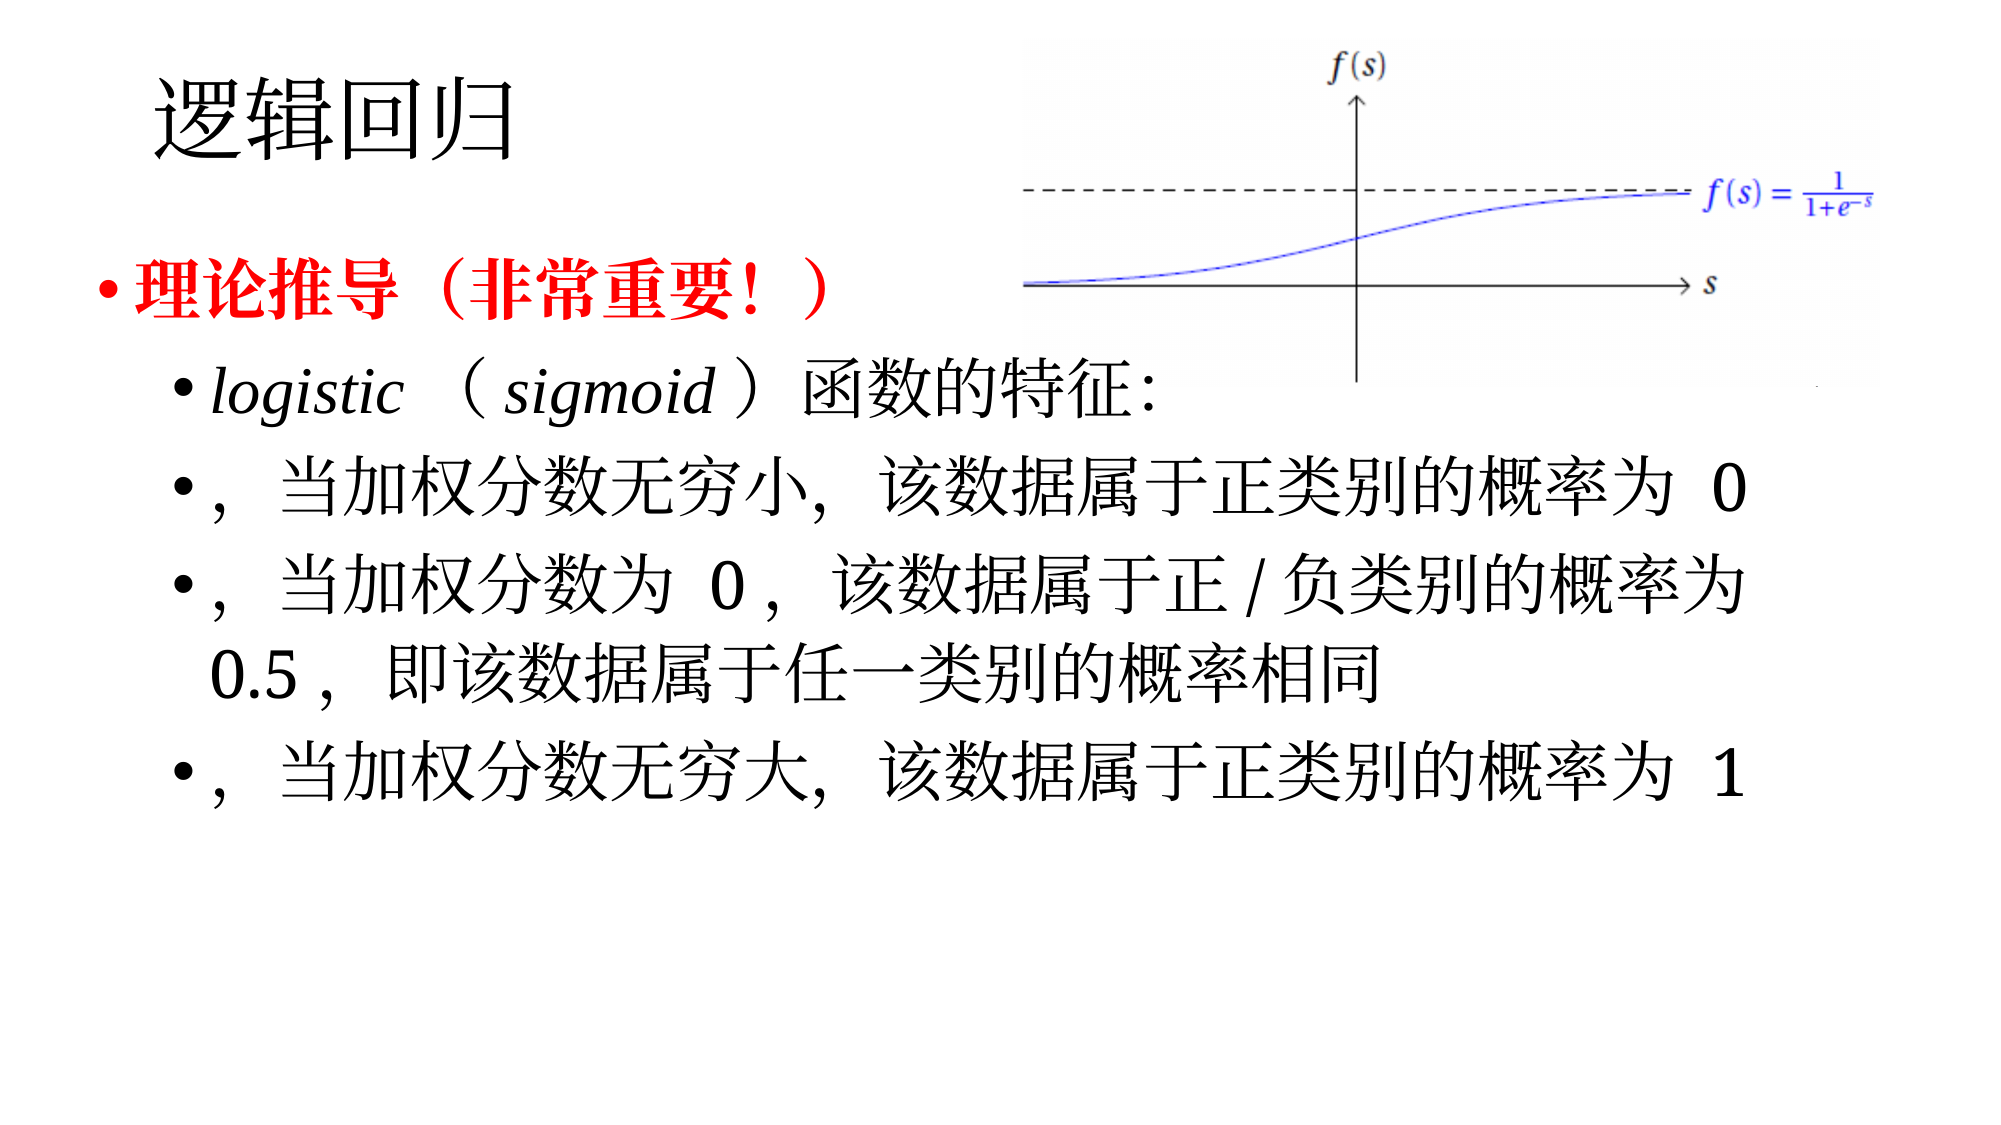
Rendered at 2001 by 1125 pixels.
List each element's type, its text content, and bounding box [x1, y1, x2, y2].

picture [1022, 38, 1880, 387]
title 逻辑回归 [137, 15, 1863, 233]
